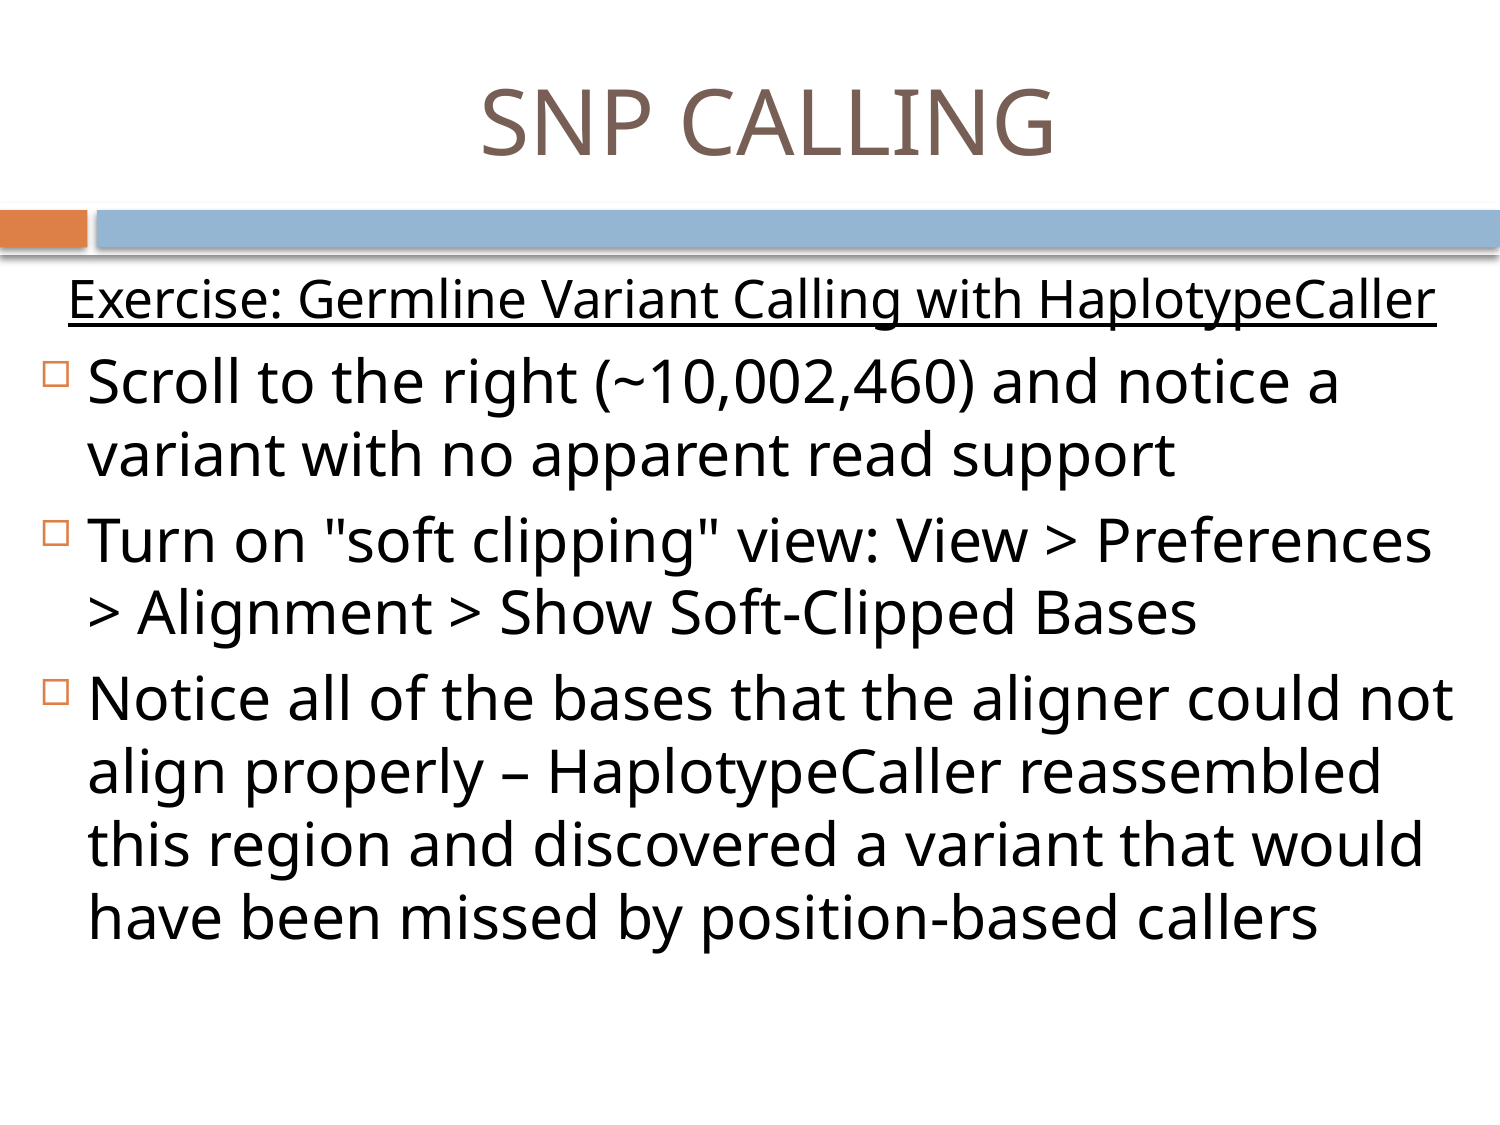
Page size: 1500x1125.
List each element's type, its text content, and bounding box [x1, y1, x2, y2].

title SNP CALLING [100, 37, 1438, 200]
list Exercise: Germline Variant Calling with HaplotypeCaller Scroll to the right (~10,002,460) and notice a variant with no apparent read support Turn on "soft clipping" view: View > Preferences > Alignment > Show Soft-Clipped Bases Notice all of the bases that the aligner could not align properly – HaplotypeCaller reassembled this region and discovered a variant that would have been missed by position-based callers [24, 258, 1480, 1105]
